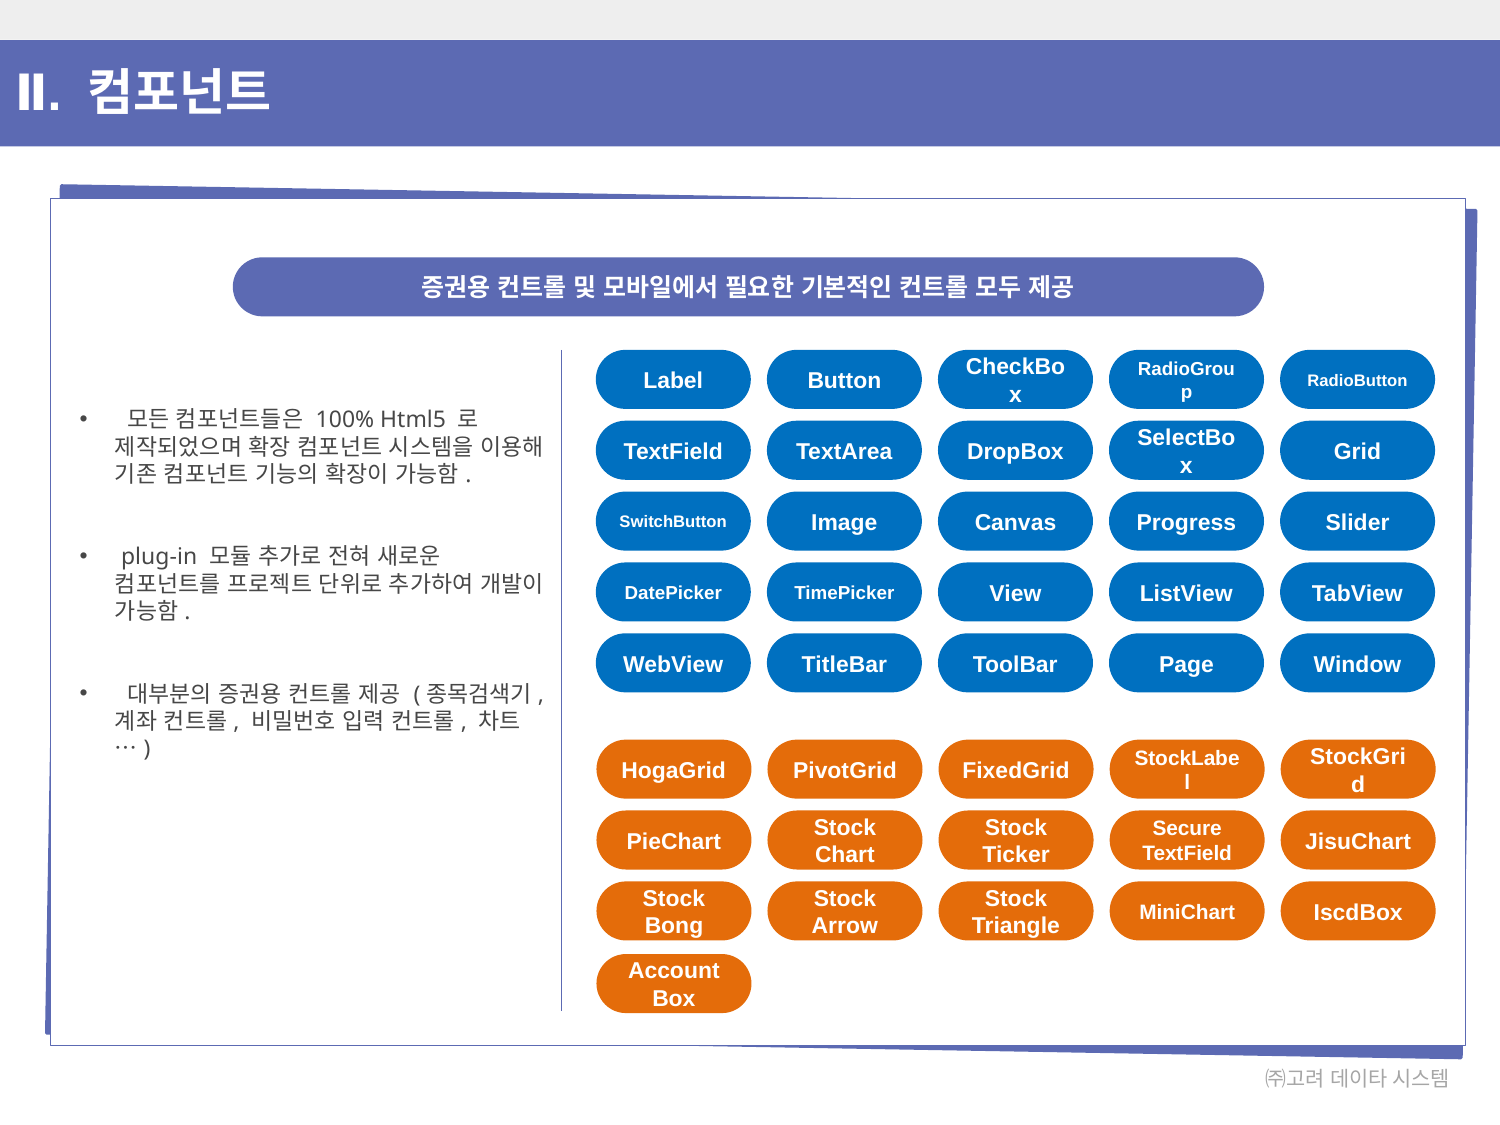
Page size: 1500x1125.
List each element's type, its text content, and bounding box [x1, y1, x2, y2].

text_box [50, 197, 1469, 1046]
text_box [595, 420, 1436, 480]
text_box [595, 491, 1436, 551]
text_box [596, 881, 1436, 941]
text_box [596, 810, 1436, 870]
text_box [596, 739, 1436, 799]
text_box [595, 562, 1436, 622]
text_box Ⅱ. 컴포넌트 [0, 52, 575, 128]
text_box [595, 633, 1436, 693]
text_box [595, 349, 1436, 410]
